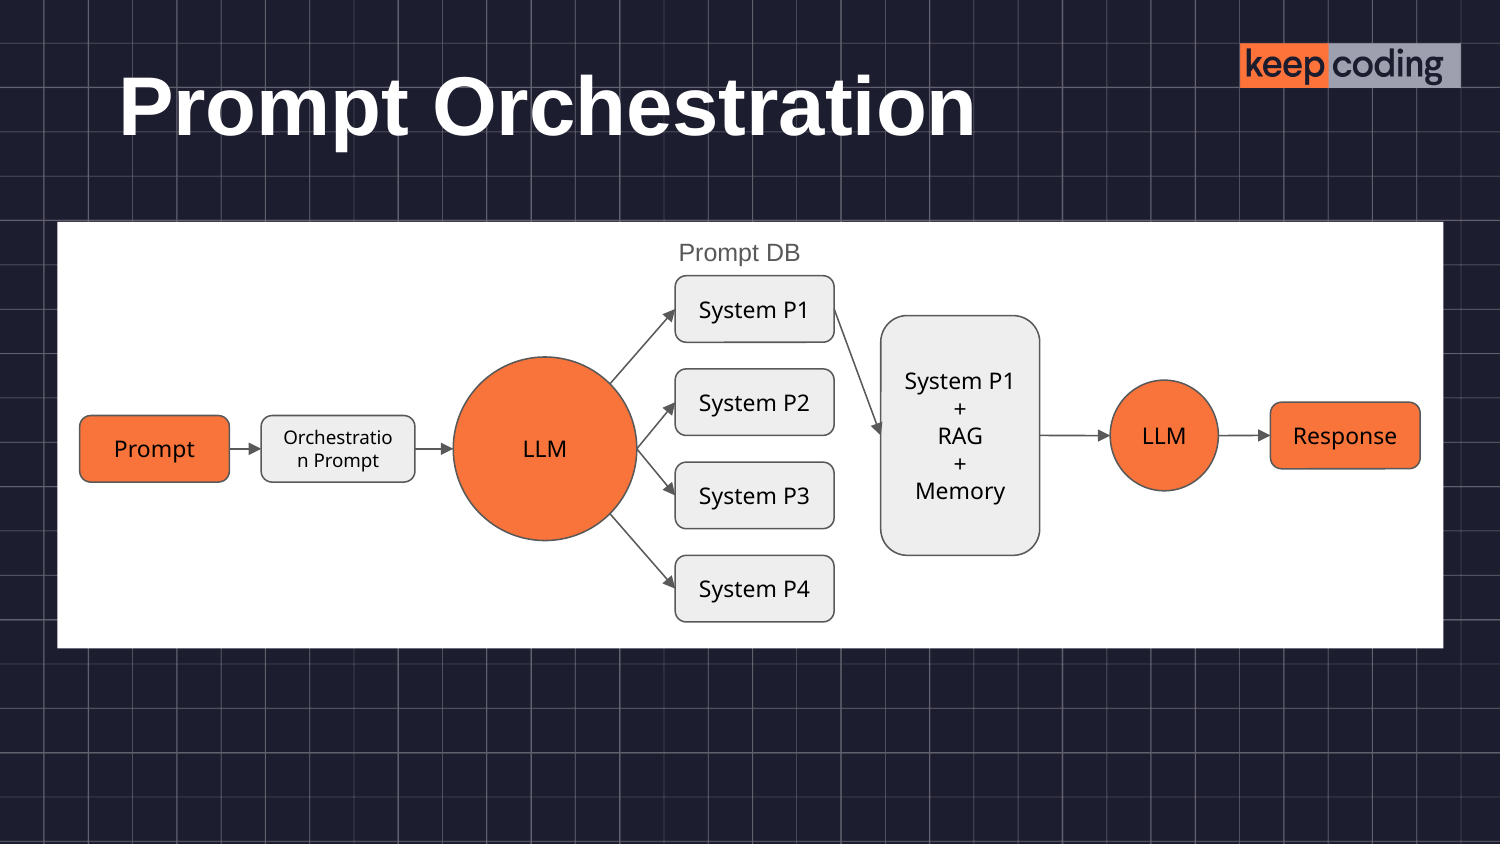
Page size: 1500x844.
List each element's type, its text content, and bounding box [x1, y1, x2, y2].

text_box System P1 [675, 282, 835, 343]
text_box System P1 + RAG + Memory [880, 315, 1040, 556]
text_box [636, 401, 676, 448]
text_box Response [1270, 402, 1421, 469]
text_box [609, 513, 676, 589]
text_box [833, 308, 881, 436]
text_box System P2 [675, 368, 828, 436]
text_box [57, 221, 1444, 649]
text_box Orchestration Prompt [261, 415, 415, 483]
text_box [609, 308, 676, 385]
text_box Prompt [79, 415, 230, 483]
text_box System P3 [675, 462, 835, 529]
text_box Prompt DB [663, 221, 1143, 282]
text_box LLM [1110, 380, 1219, 491]
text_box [636, 448, 676, 496]
picture [1240, 43, 1461, 88]
text_box System P4 [675, 555, 835, 622]
title Prompt Orchestration [103, 45, 1225, 209]
text_box LLM [453, 356, 631, 541]
